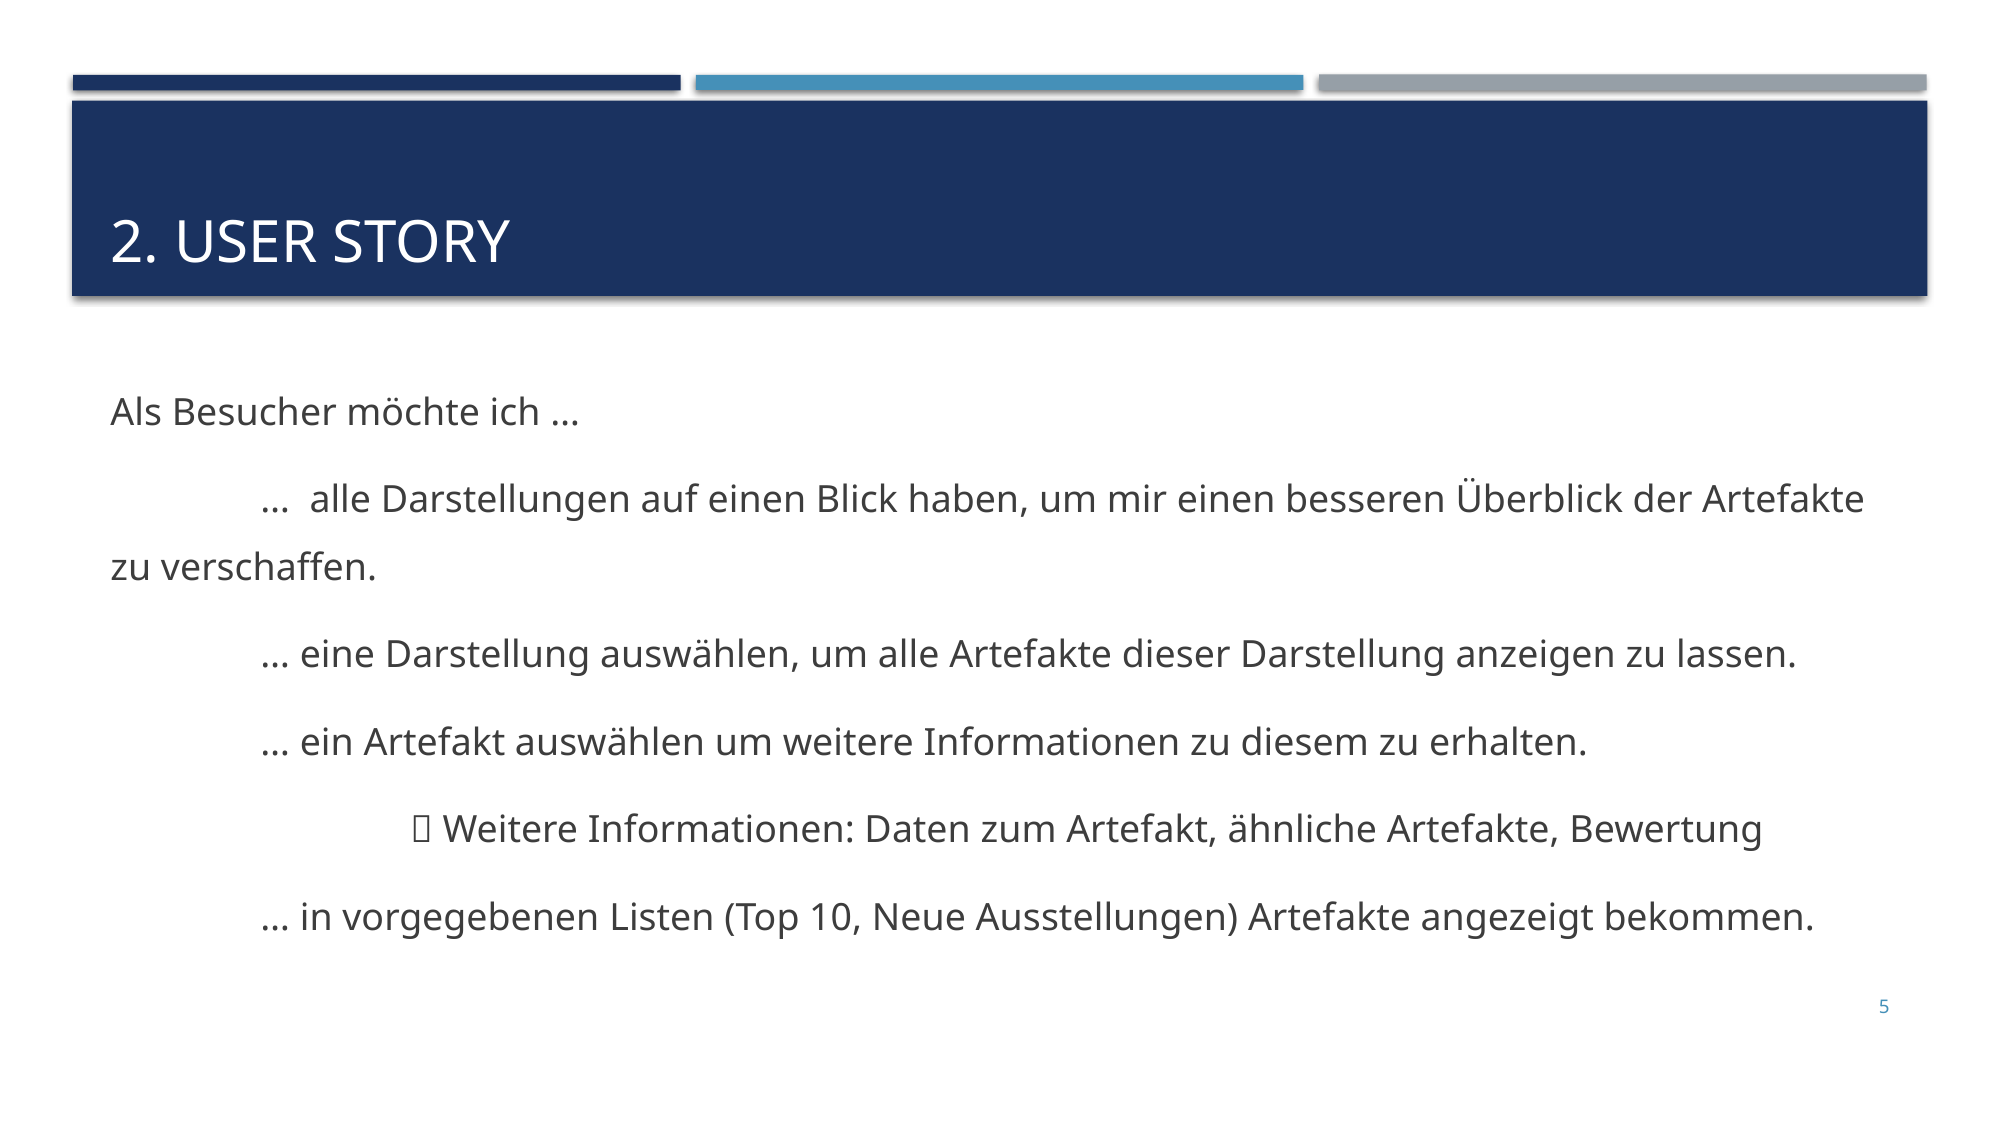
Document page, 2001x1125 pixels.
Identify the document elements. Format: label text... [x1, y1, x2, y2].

list Als Besucher möchte ich … … alle Darstellungen auf einen Blick haben, um mir einen besseren Überblick der Artefakte zu verschaffen. … eine Darstellung auswählen, um alle Artefakte dieser Darstellung anzeigen zu lassen. … ein Artefakt auswählen um weitere Informationen zu diesem zu erhalten.  Weitere Informationen: Daten zum Artefakt, ähnliche Artefakte, Bewertung … in vorgegebenen Listen (Top 10, Neue Ausstellungen) Artefakte angezeigt bekommen. [95, 357, 1905, 962]
title 2. User Story [95, 115, 1905, 282]
slide_number 5 [1732, 977, 1905, 1037]
